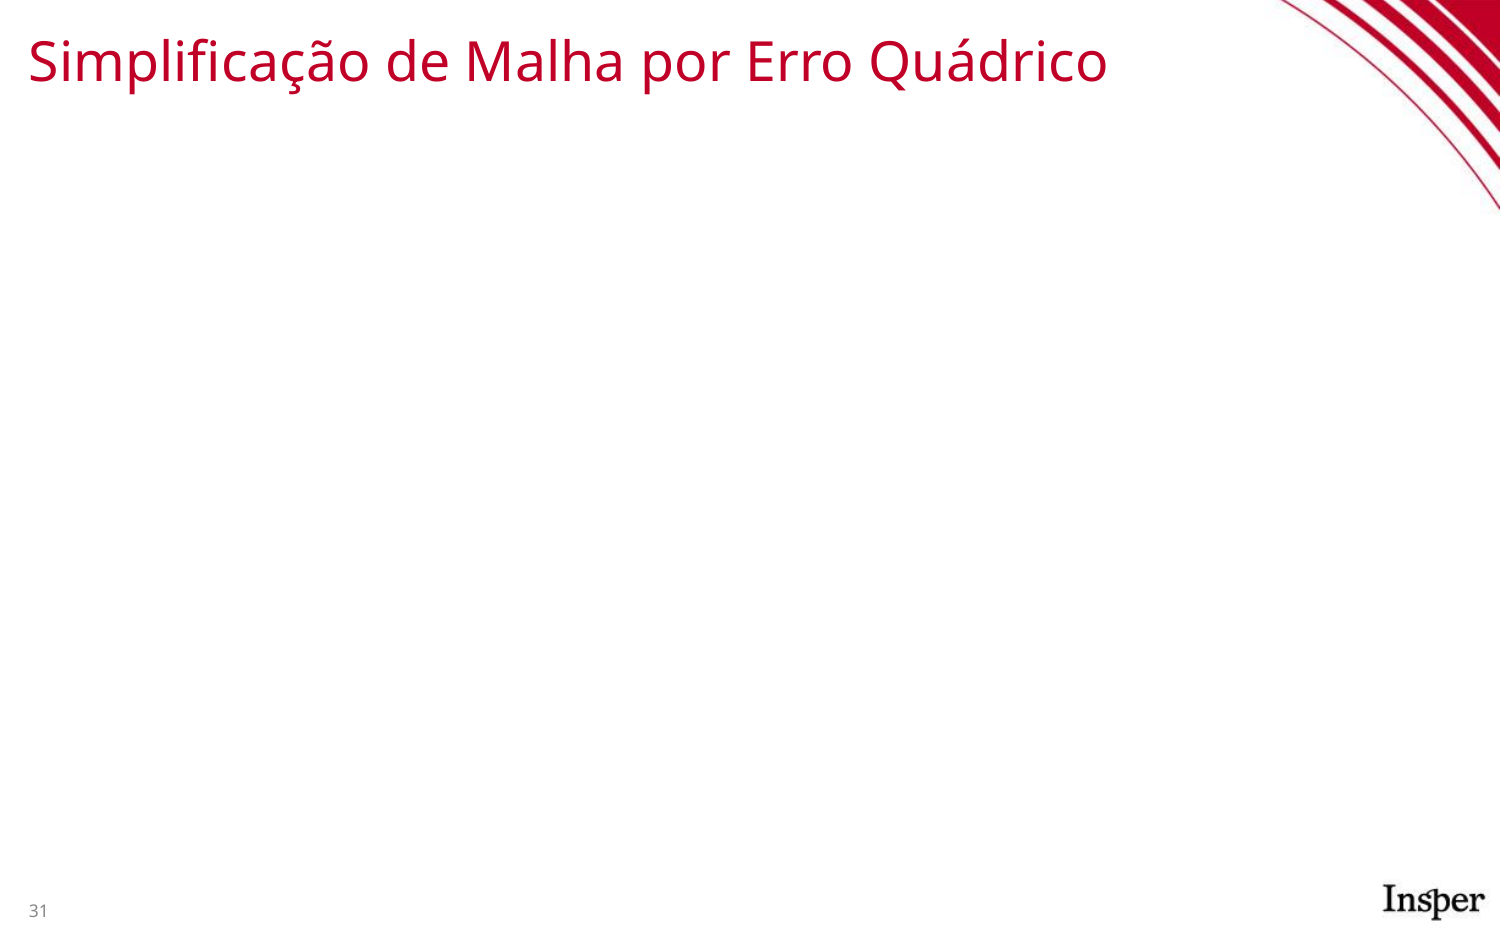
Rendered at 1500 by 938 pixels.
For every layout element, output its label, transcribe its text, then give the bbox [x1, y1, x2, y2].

title Simplificação de Malha por Erro Quádrico [13, 18, 1397, 104]
slide_number ‹#› [0, 887, 78, 938]
picture [249, 0, 1500, 938]
